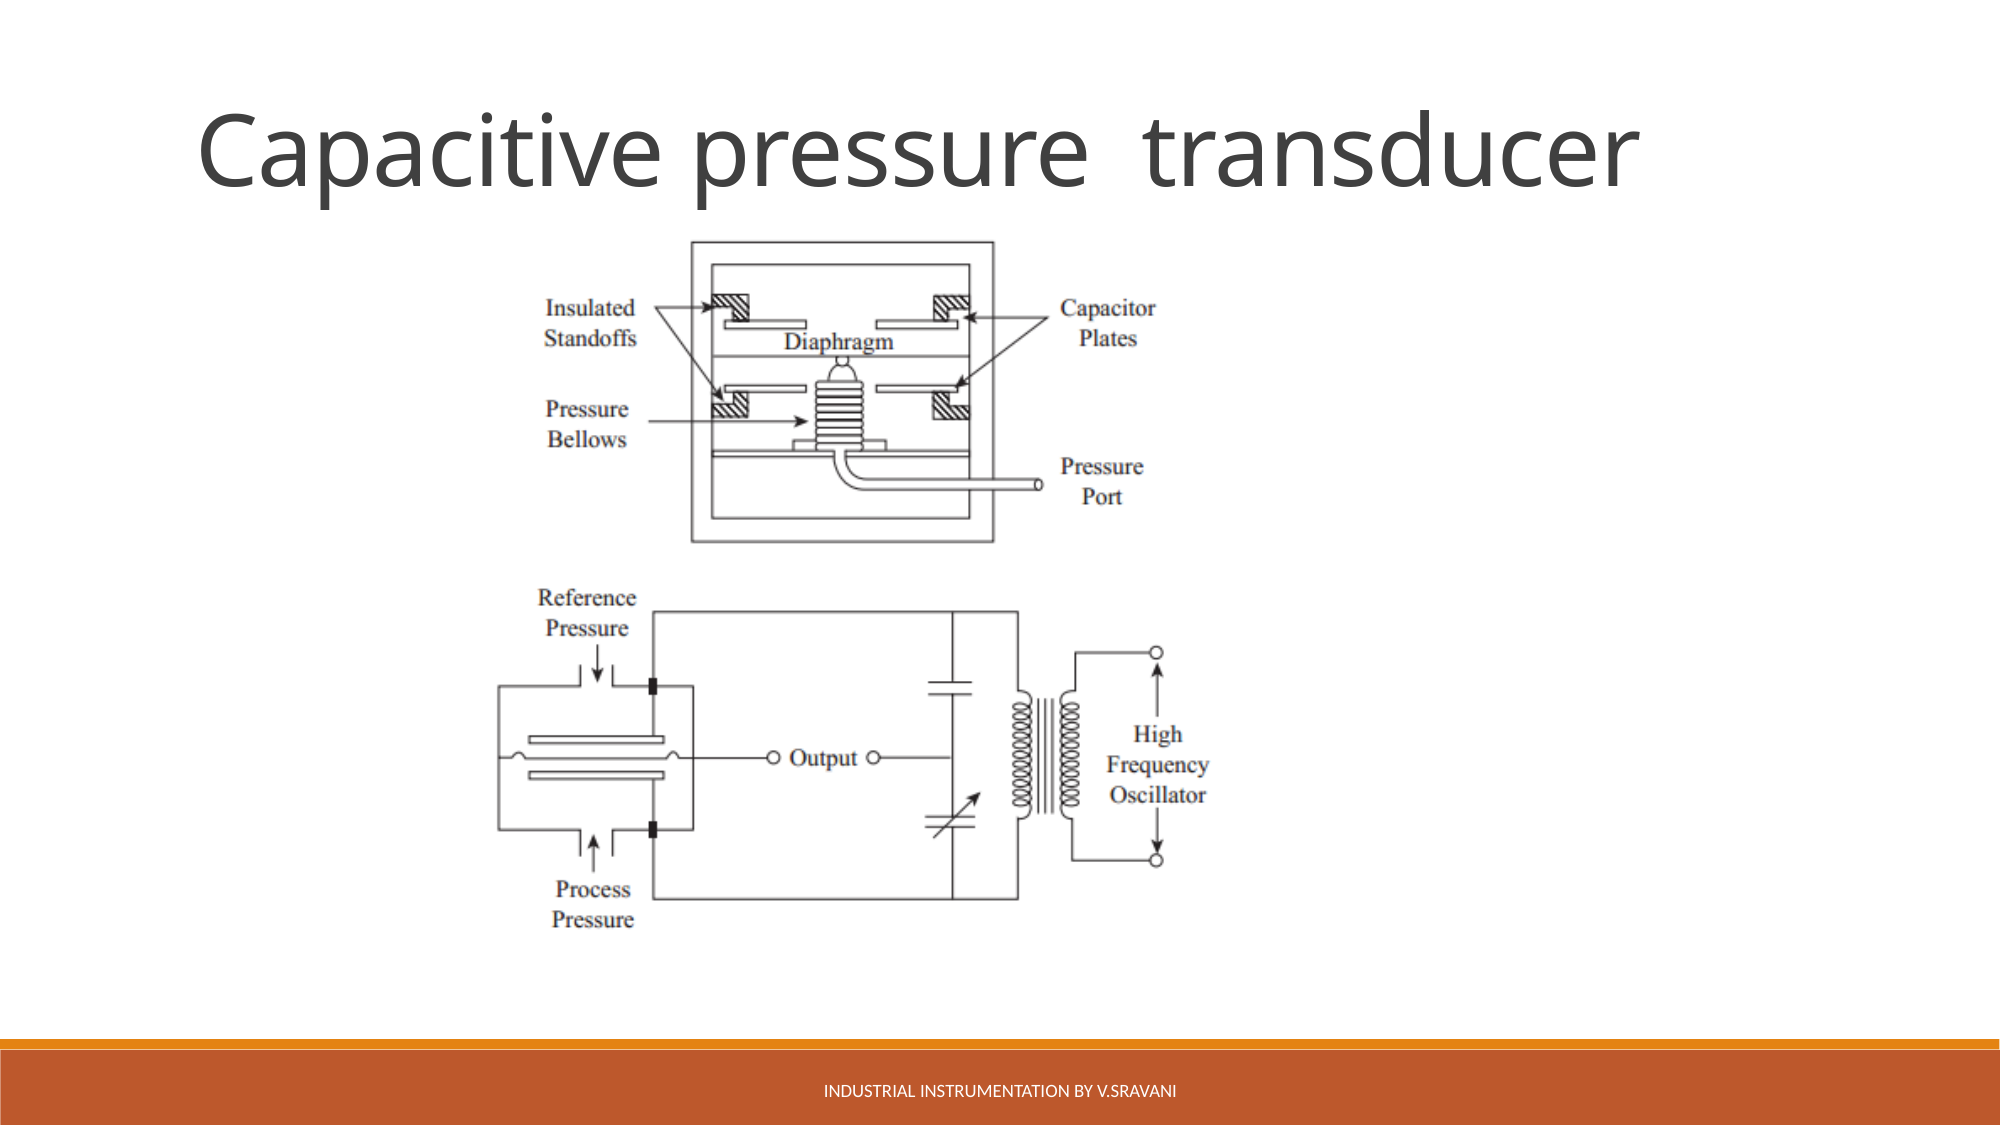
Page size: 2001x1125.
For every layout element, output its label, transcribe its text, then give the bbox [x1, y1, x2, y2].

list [442, 220, 1234, 953]
footer Industrial Instrumentation by V.Sravani [604, 1059, 1396, 1120]
title Capacitive pressure transducer [180, 55, 1831, 215]
